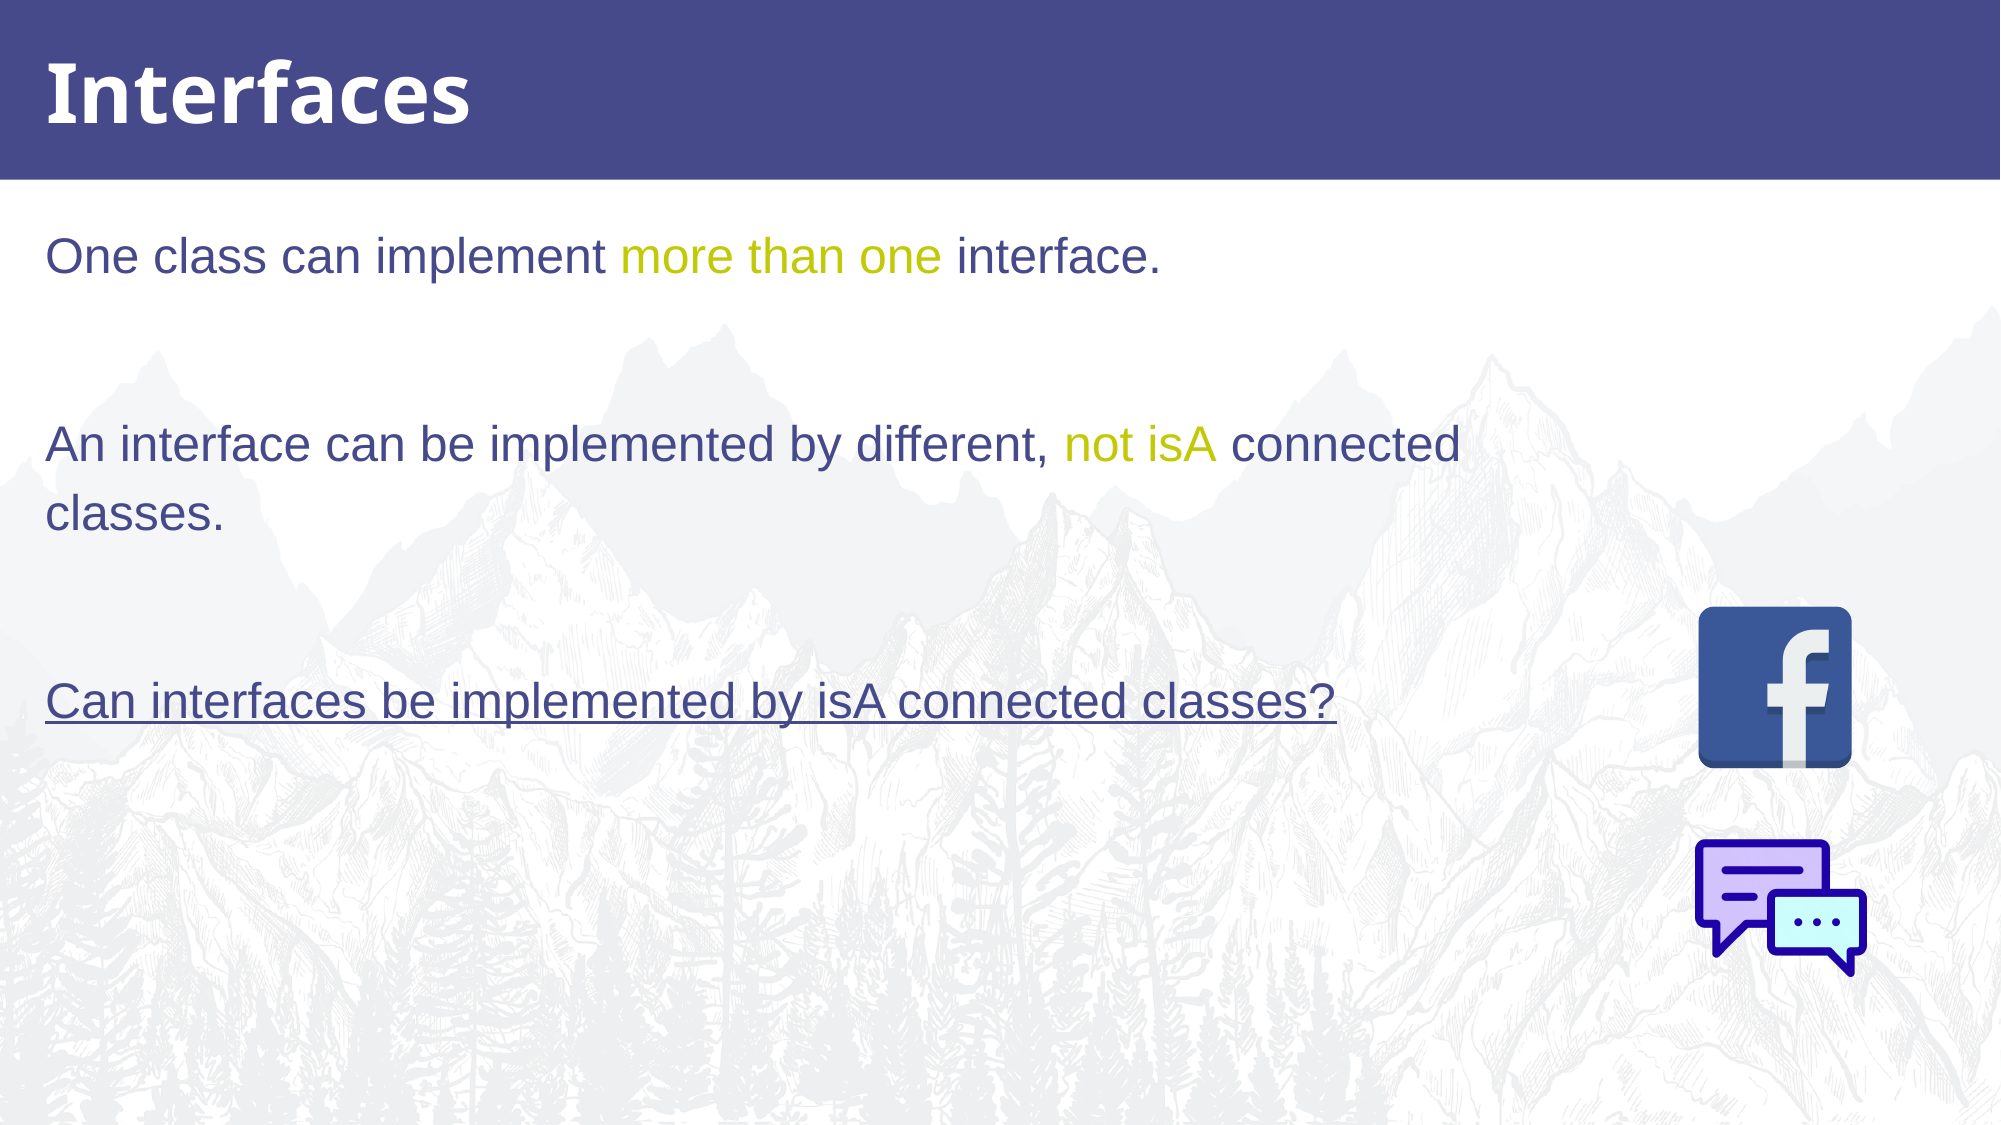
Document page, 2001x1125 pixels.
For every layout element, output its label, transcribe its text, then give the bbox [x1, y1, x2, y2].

title Interfaces [28, 17, 1588, 163]
picture [1683, 591, 1867, 776]
picture [1695, 822, 1867, 994]
list One class can implement more than one interface. An interface can be implemented by different, not isA connected classes. Can interfaces be implemented by isA connected classes? [24, 194, 1584, 1097]
